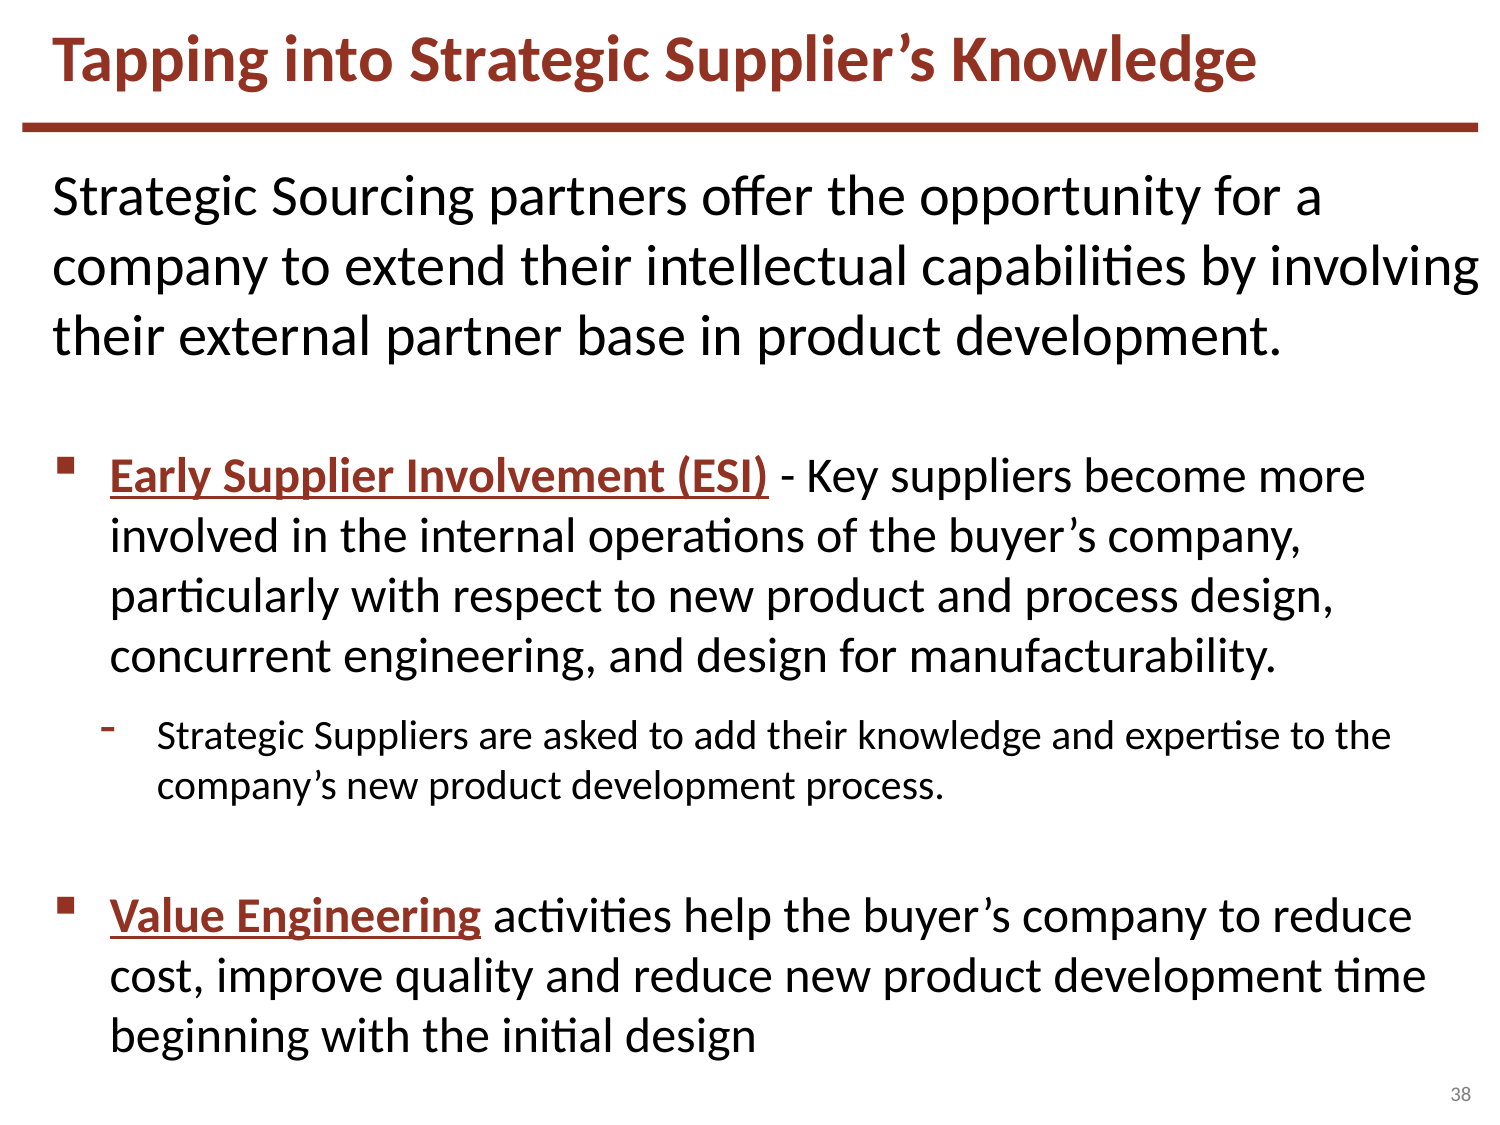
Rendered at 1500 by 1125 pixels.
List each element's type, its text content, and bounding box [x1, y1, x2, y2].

title Tapping into Strategic Supplier’s Knowledge [37, 28, 1423, 97]
list Strategic Sourcing partners offer the opportunity for a company to extend their intellectual capabilities by involving their external partner base in product development. Early Supplier Involvement (ESI) - Key suppliers become more involved in the internal operations of the buyer’s company, particularly with respect to new product and process design, concurrent engineering, and design for manufacturability. Strategic Suppliers are asked to add their knowledge and expertise to the company’s new product development process. Value Engineering activities help the buyer’s company to reduce cost, improve quality and reduce new product development time beginning with the initial design [37, 149, 1500, 1125]
slide_number 38 [1450, 1079, 1483, 1108]
